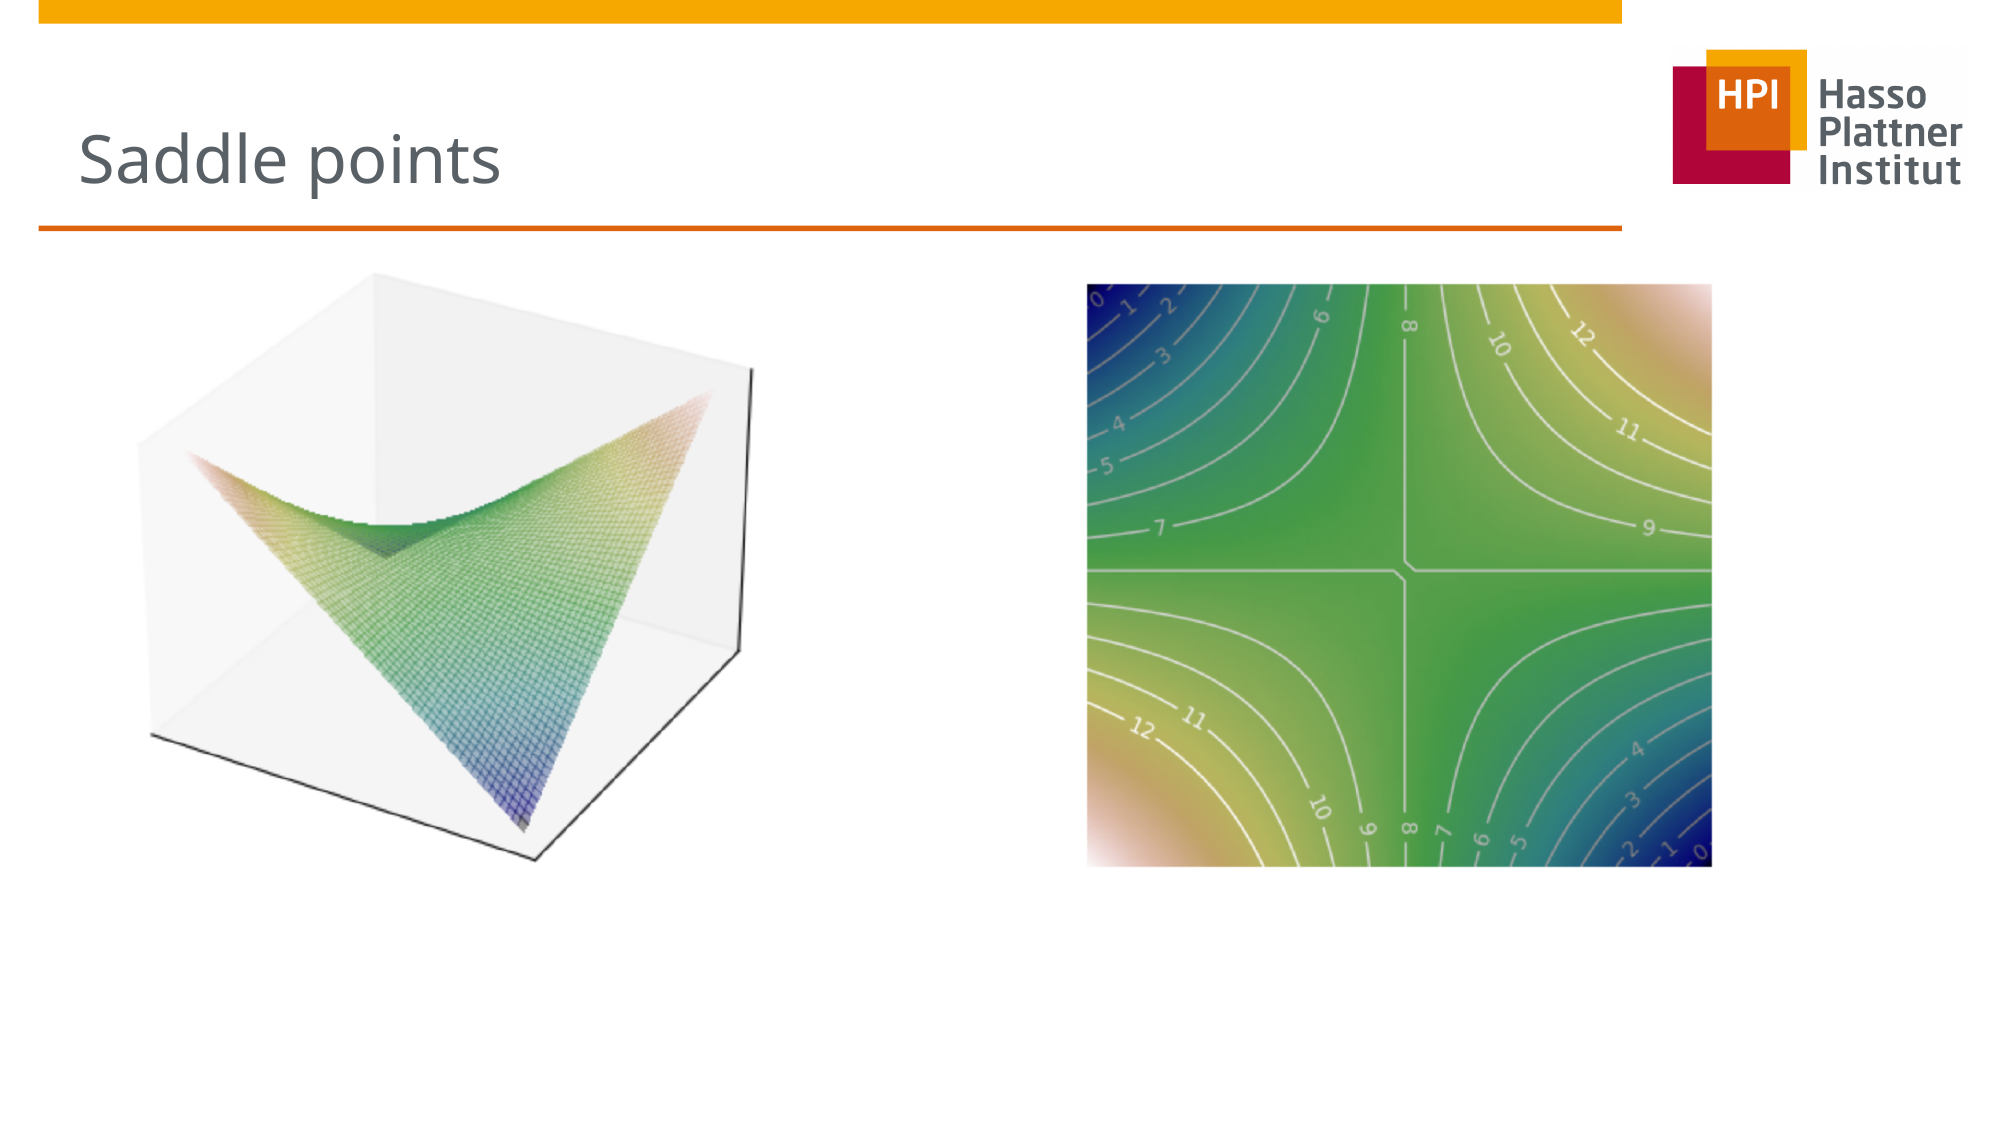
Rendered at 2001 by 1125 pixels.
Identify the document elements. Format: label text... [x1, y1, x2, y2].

picture [1669, 44, 1969, 189]
title Saddle points [78, 23, 1583, 227]
picture [78, 250, 769, 875]
picture [1079, 272, 1721, 875]
